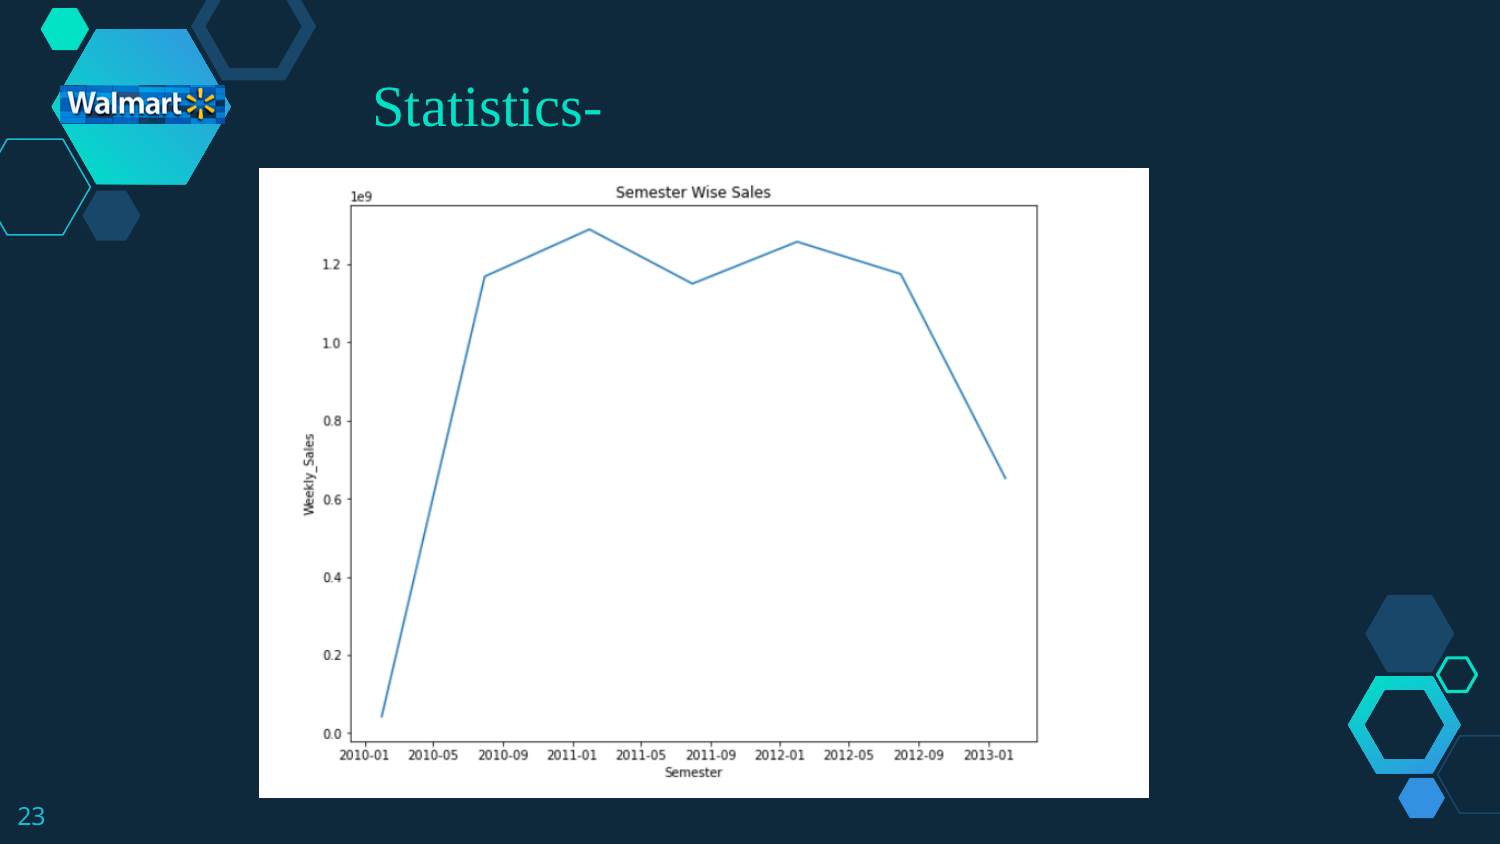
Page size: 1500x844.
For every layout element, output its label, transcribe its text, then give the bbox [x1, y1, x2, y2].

text_box Statistics- [357, 60, 1103, 146]
slide_number 23 [2, 785, 93, 844]
picture [59, 85, 226, 124]
picture [258, 168, 1149, 798]
